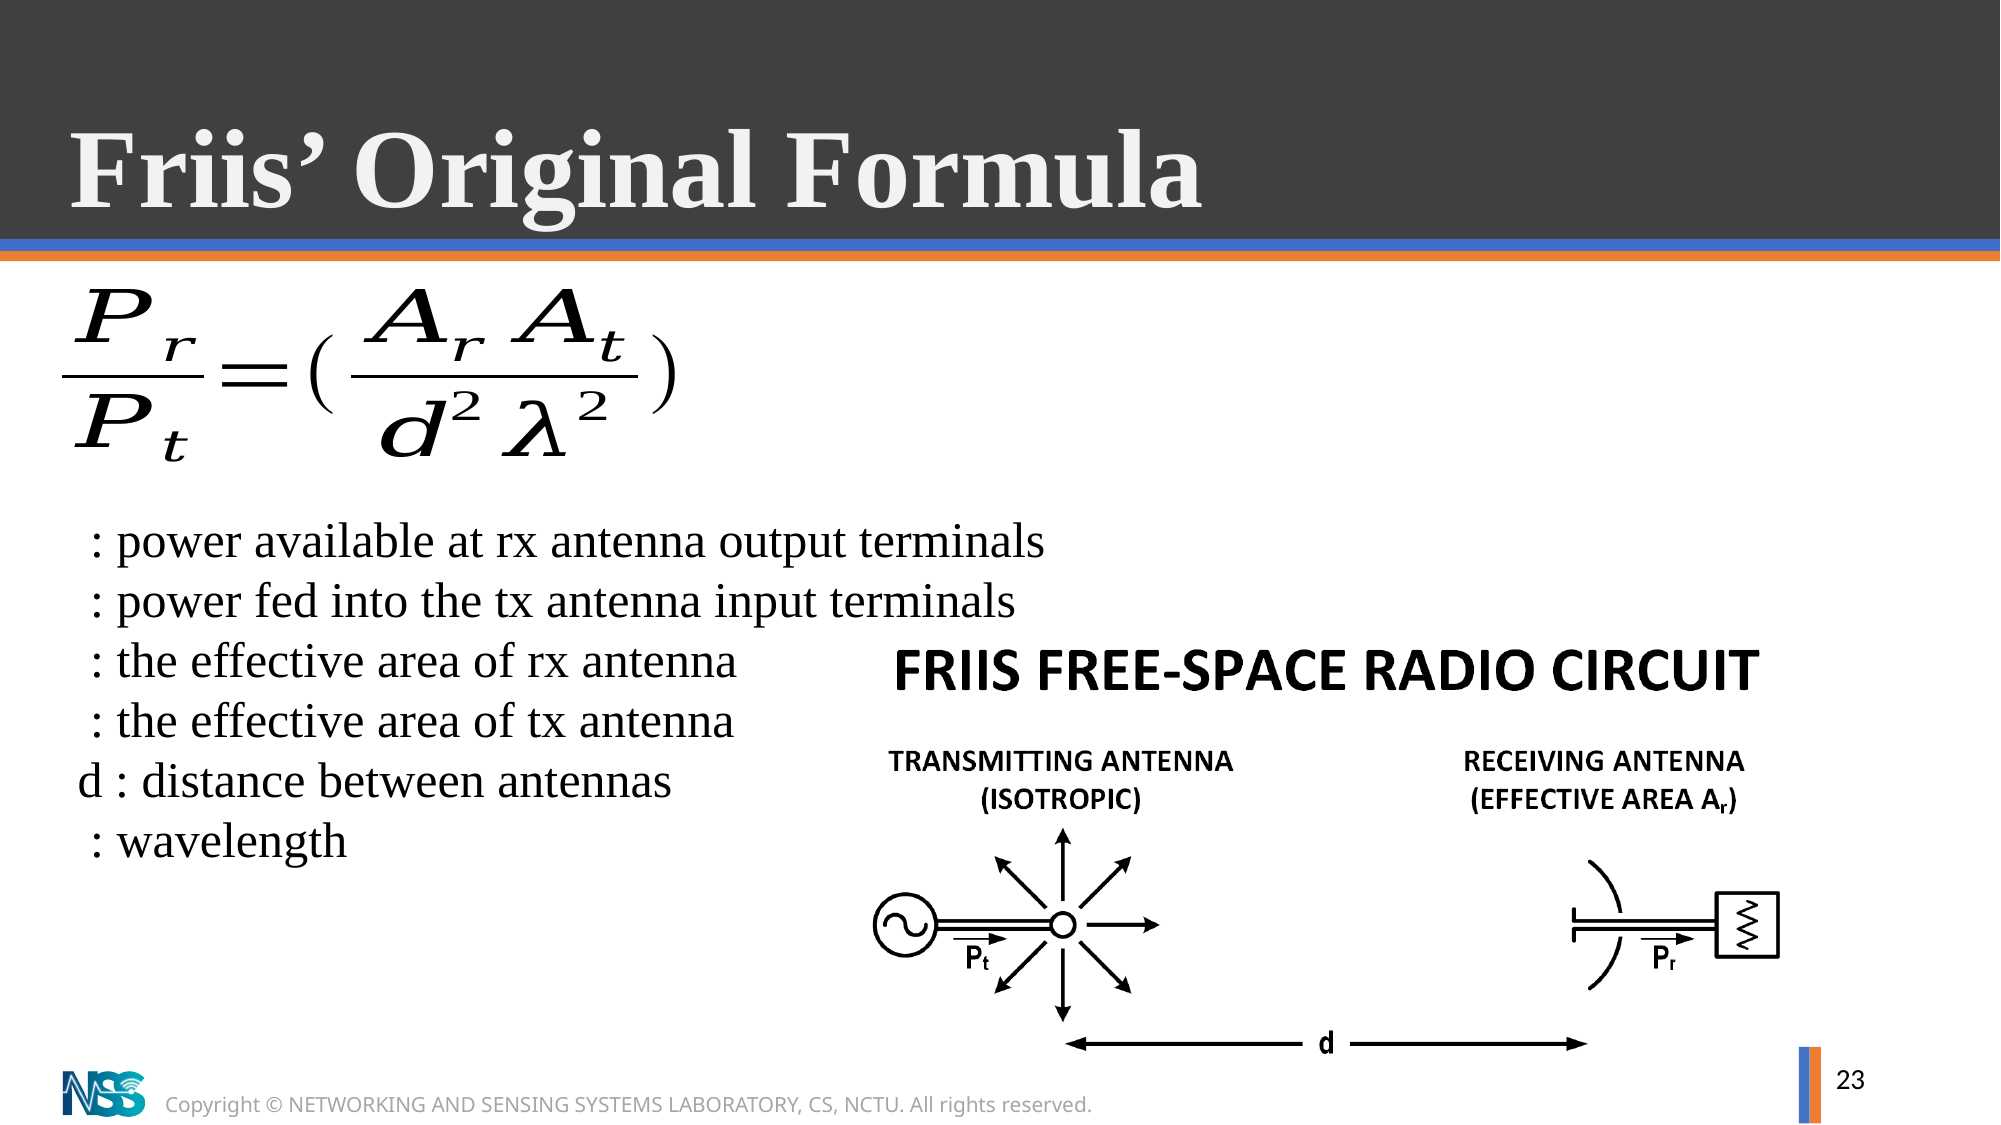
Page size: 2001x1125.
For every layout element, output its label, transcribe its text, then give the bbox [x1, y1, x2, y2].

title Friis’ Original Formula [55, 56, 1945, 240]
picture [860, 613, 1792, 1076]
picture [55, 1067, 151, 1125]
slide_number 23 [1821, 1046, 1945, 1107]
